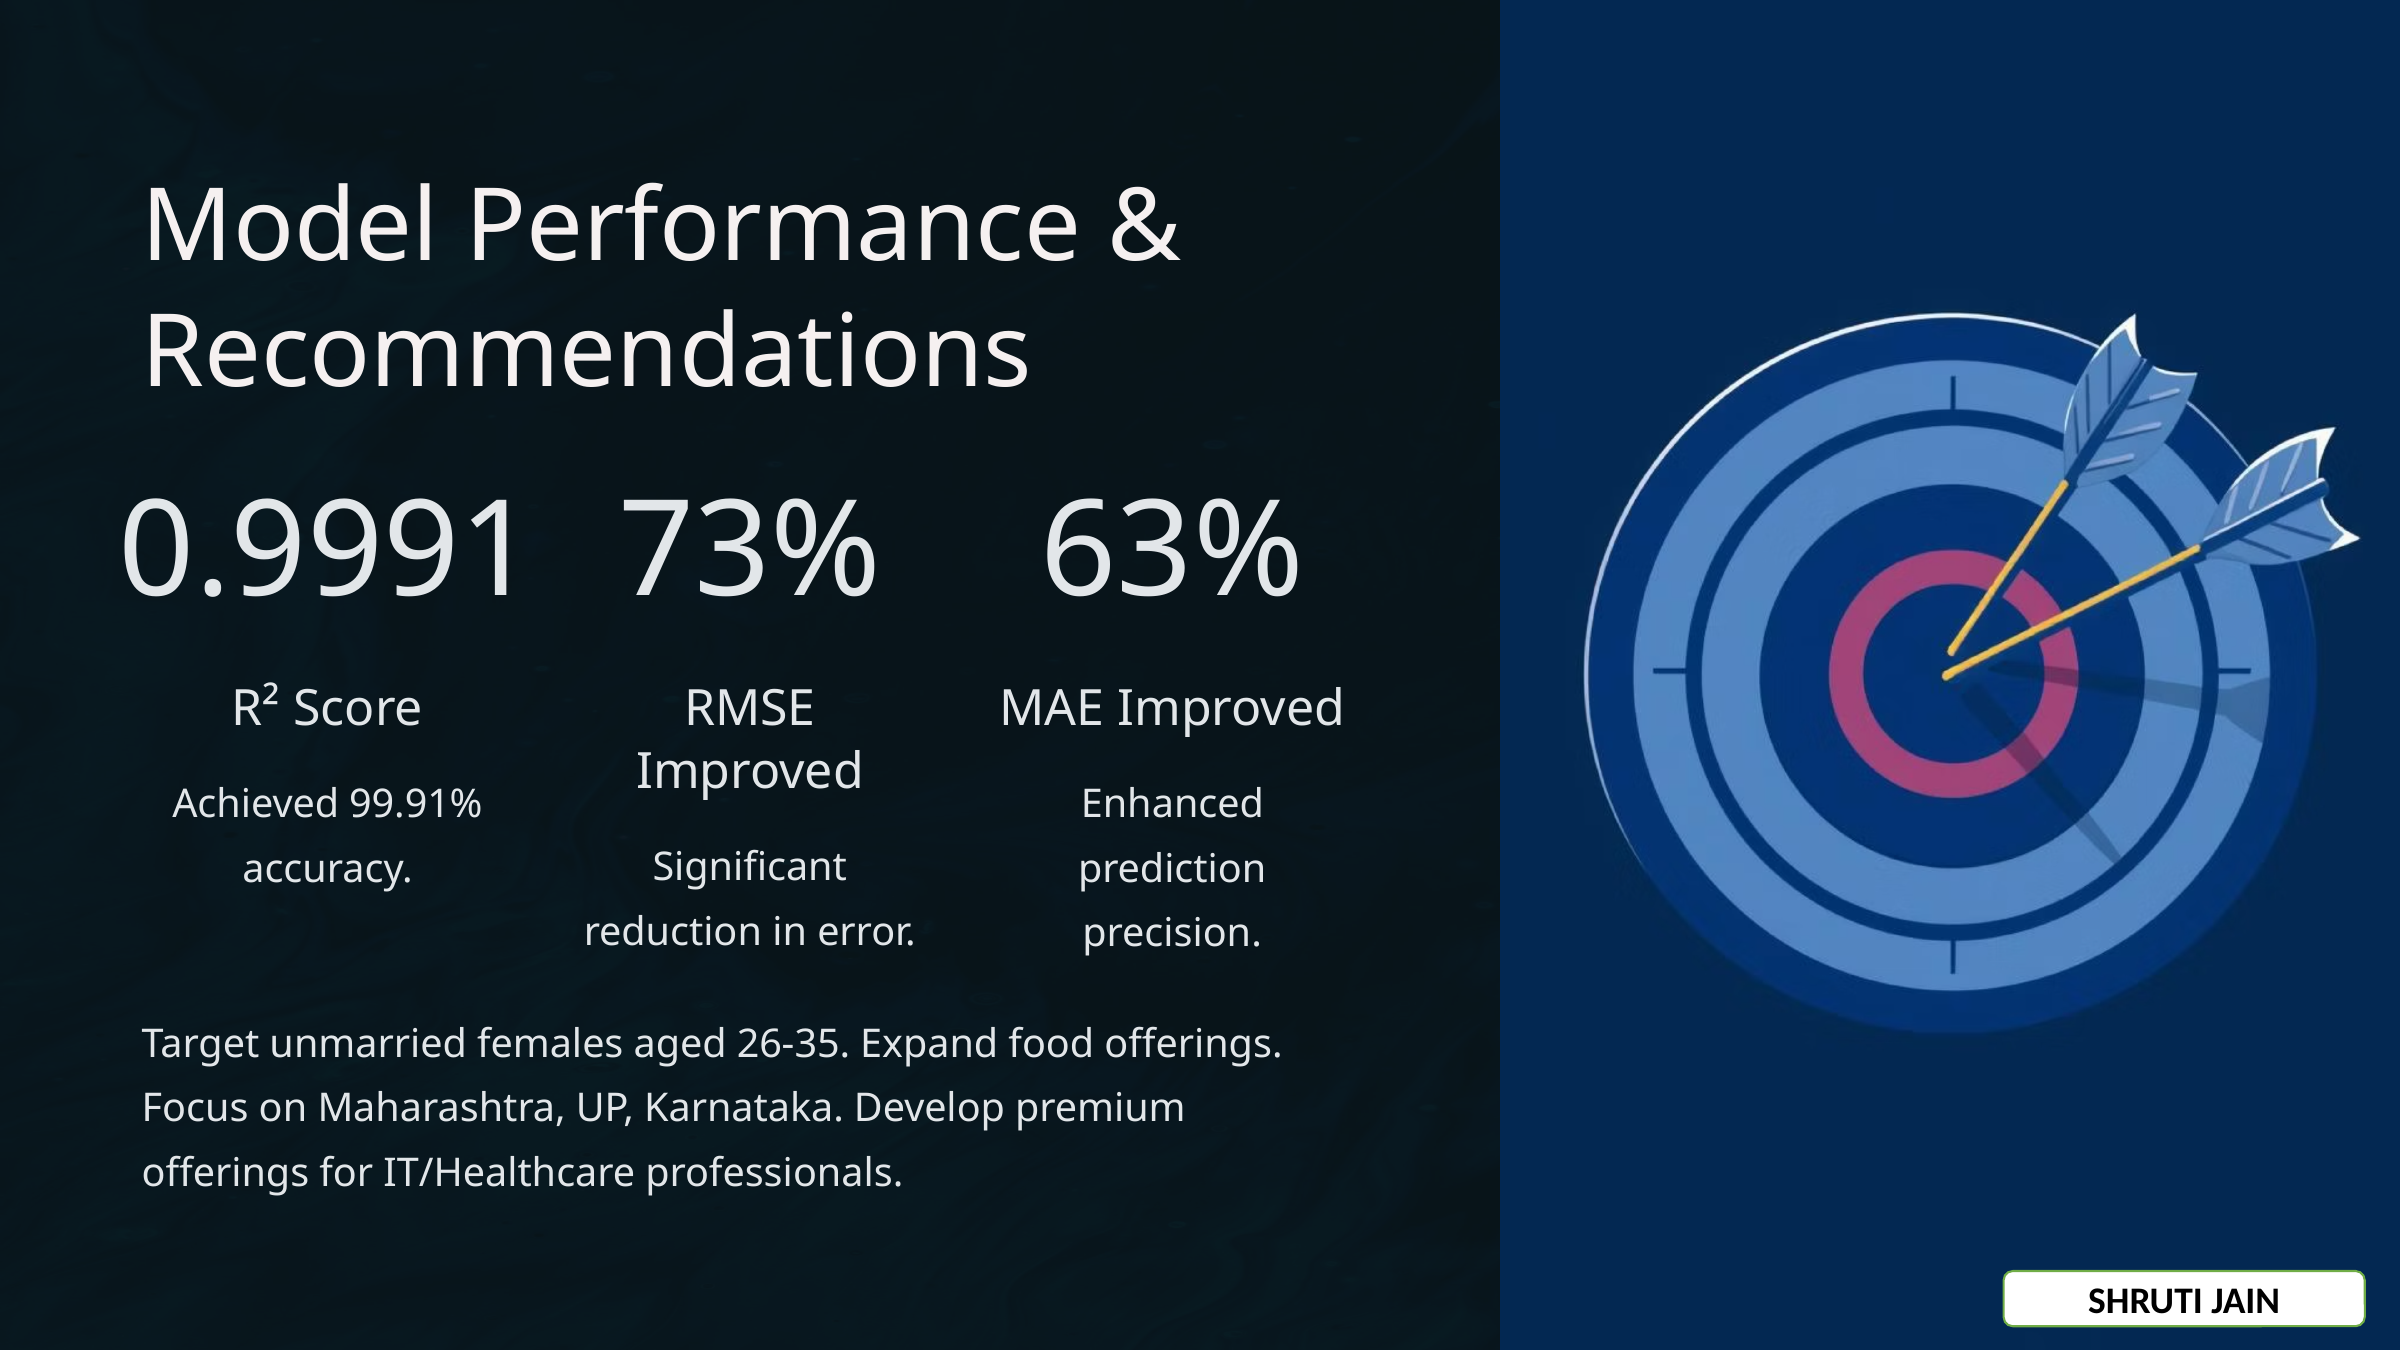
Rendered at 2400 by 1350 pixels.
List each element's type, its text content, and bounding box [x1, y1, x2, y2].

text_box Achieved 99.91% accuracy. [141, 760, 514, 891]
text_box RMSE Improved [564, 673, 936, 800]
text_box Target unmarried females aged 26-35. Expand food offerings. Focus on Maharashtra, UP, Karnataka. Develop premium offerings for IT/Healthcare professionals. [141, 1000, 1359, 1195]
text_box MAE Improved [986, 673, 1359, 737]
text_box R² Score [141, 673, 514, 737]
text_box 0.9991 [141, 489, 514, 623]
text_box 63% [986, 489, 1359, 623]
text_box 73% [564, 489, 936, 623]
text_box Significant reduction in error. [564, 823, 936, 954]
picture [1499, 0, 2400, 1350]
text_box Enhanced prediction precision. [986, 760, 1359, 955]
text_box Model Performance & Recommendations [141, 155, 1359, 409]
